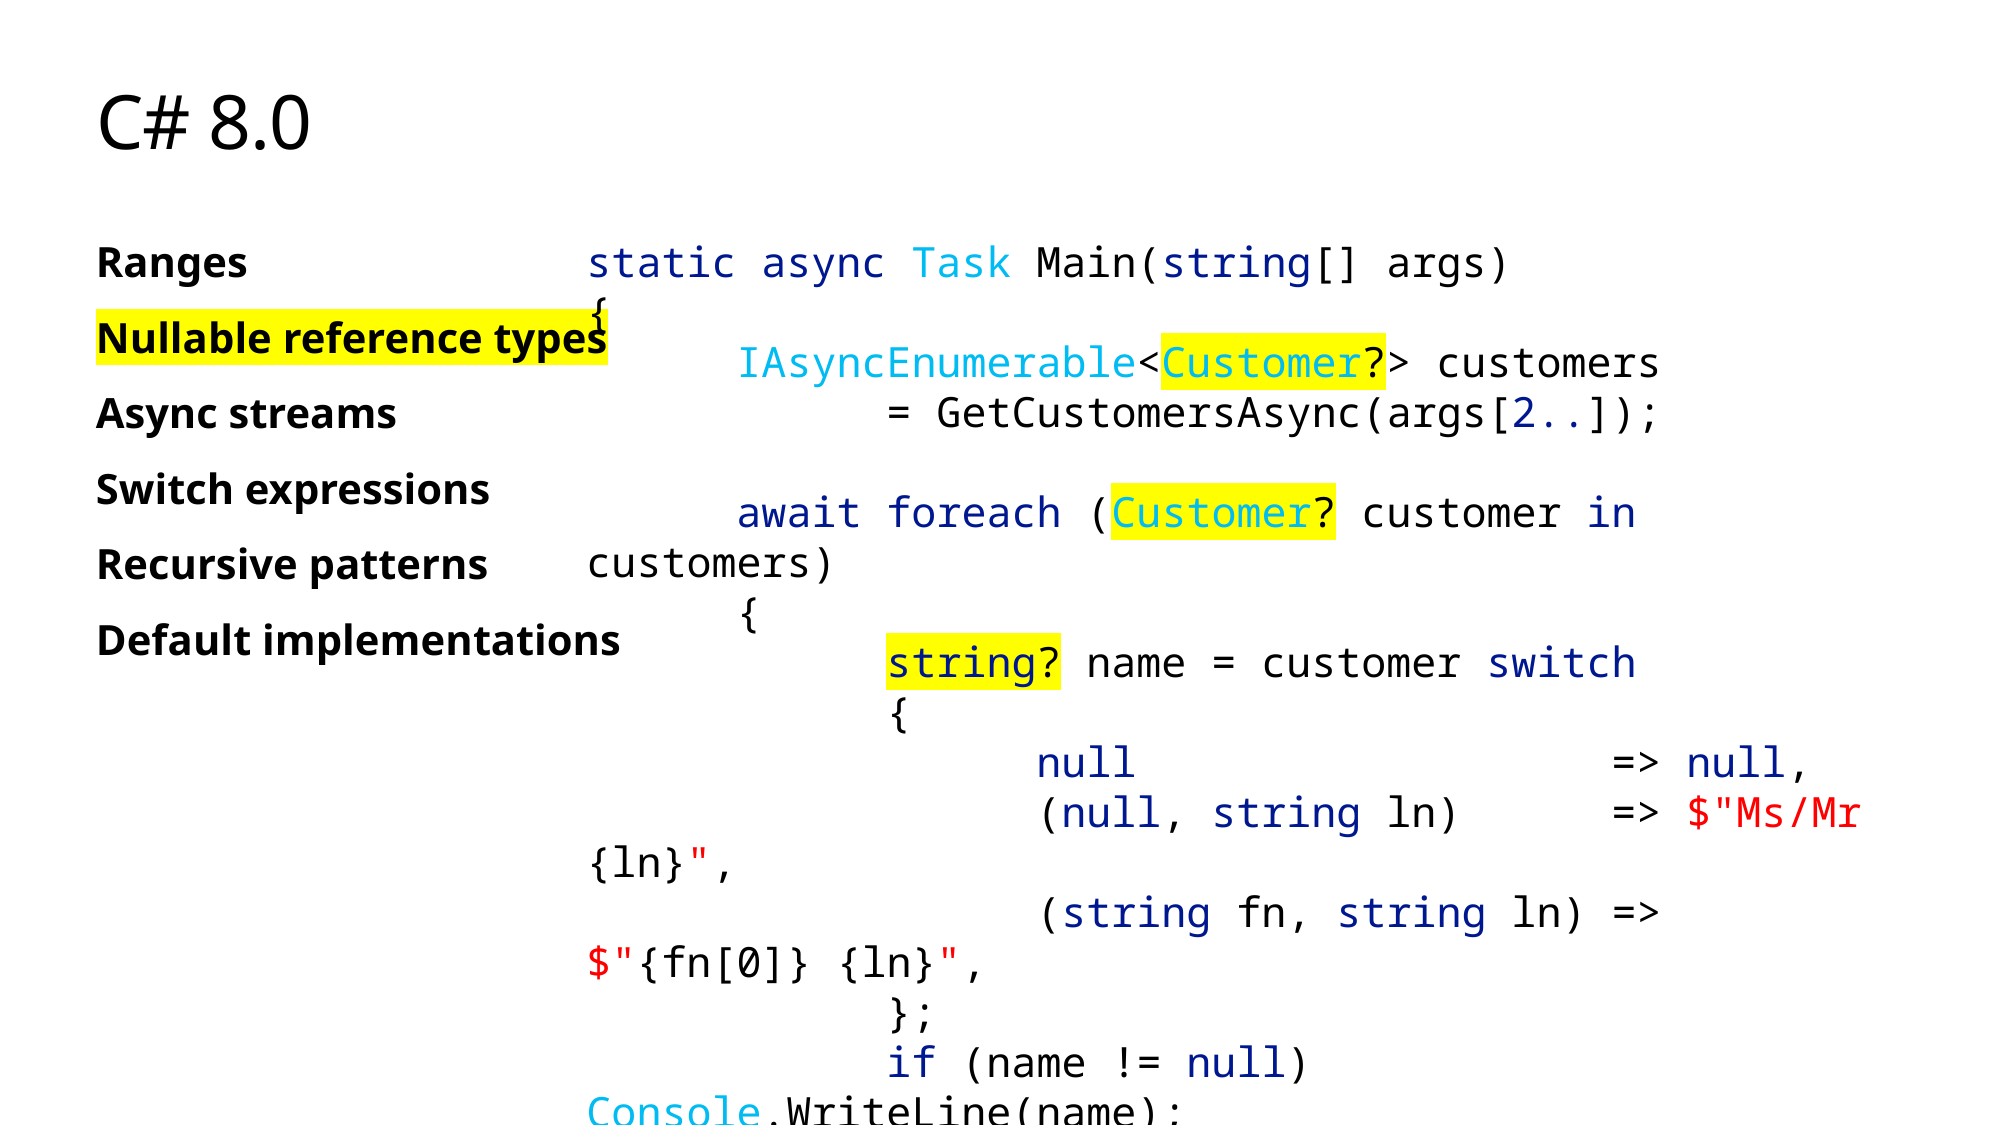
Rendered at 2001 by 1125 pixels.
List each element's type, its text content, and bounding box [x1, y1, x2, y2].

list static async Task Main(string[] args) { IAsyncEnumerable<Customer?> customers = GetCustomersAsync(args[2..]); await foreach (Customer? customer in customers) { string? name = customer switch { null => null, (null, string ln) => $"Ms/Mr {ln}", (string fn, string ln) => $"{fn[0]} {ln}", }; if (name != null) Console.WriteLine(name); } } [586, 235, 1904, 1044]
list Ranges Nullable reference types Async streams Switch expressions Recursive patterns Default implementations [95, 235, 586, 741]
title C# 8.0 [96, 75, 1904, 166]
